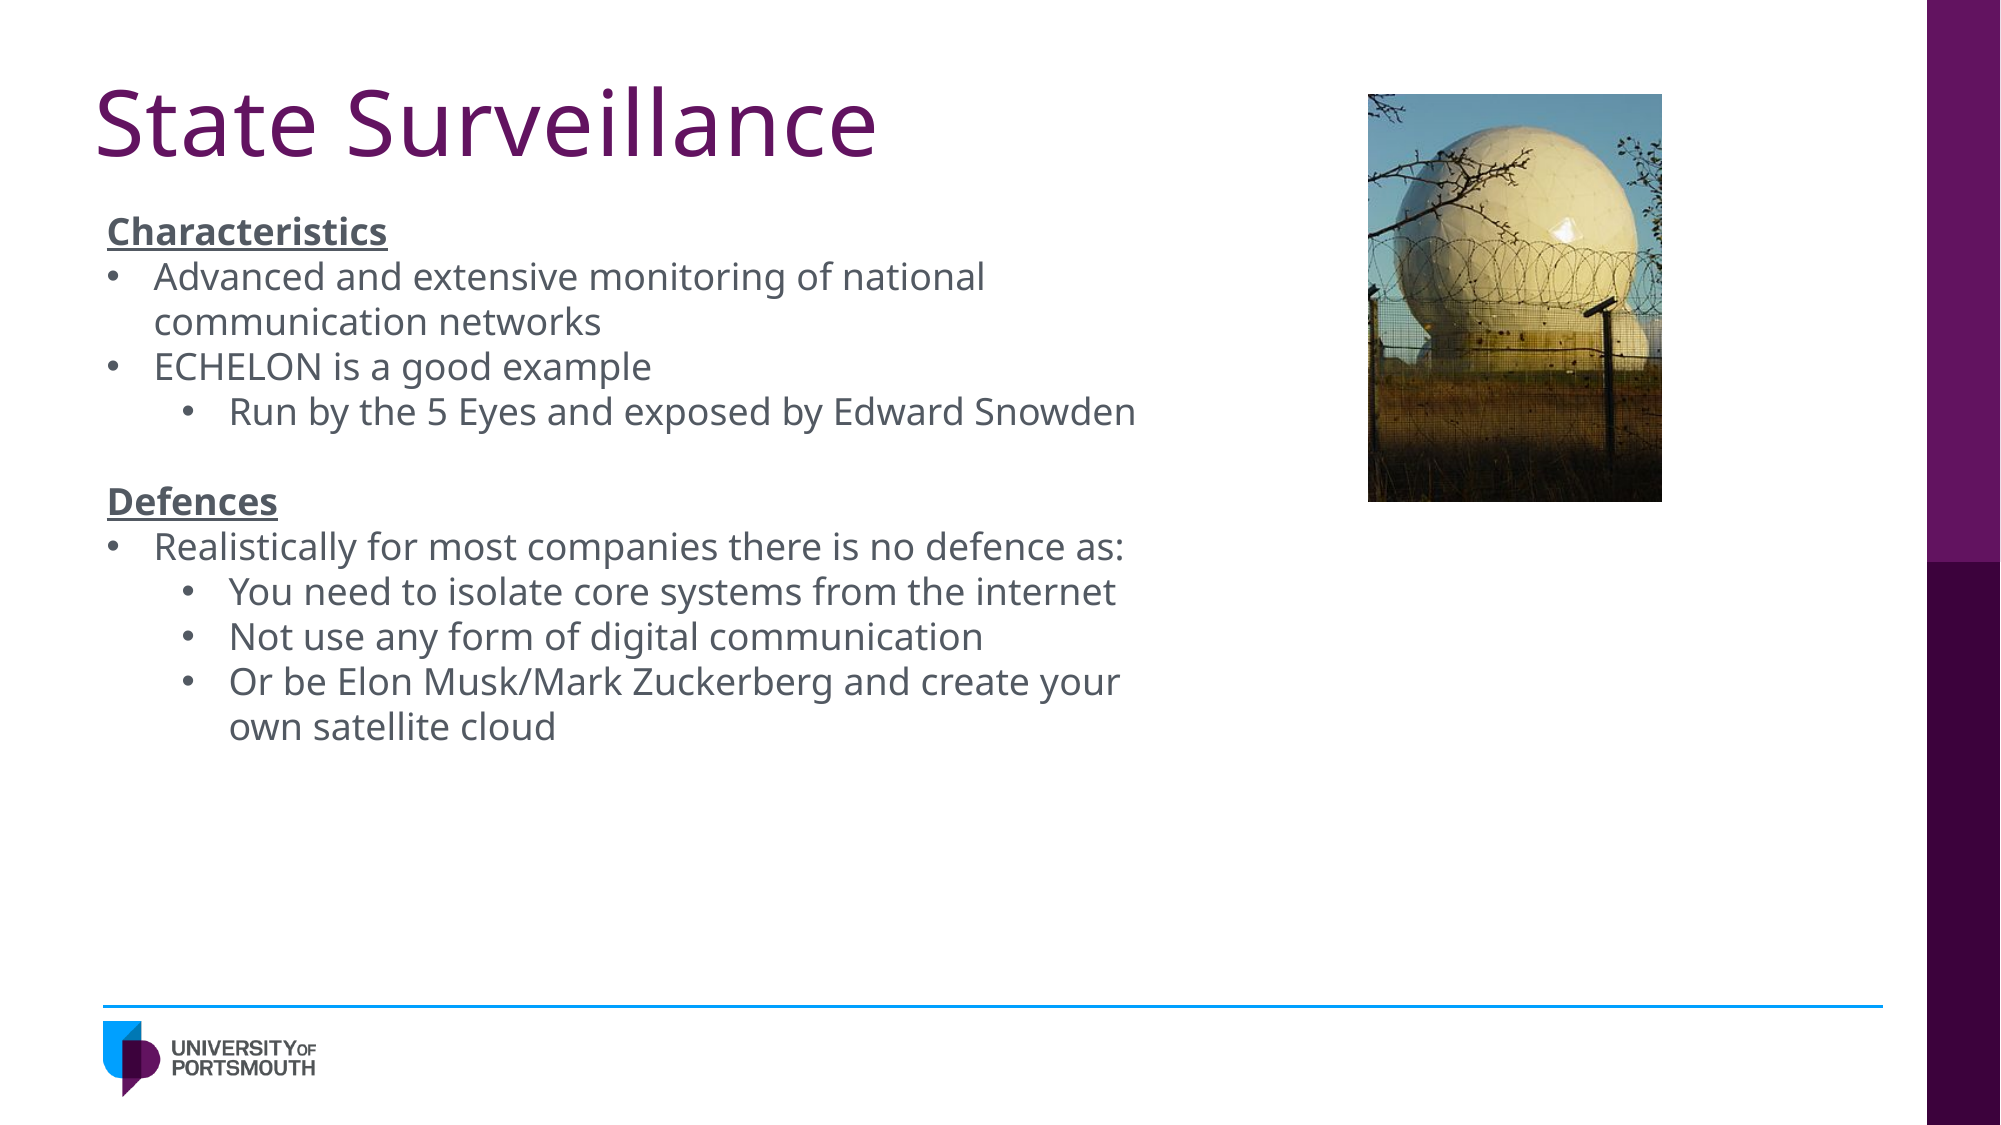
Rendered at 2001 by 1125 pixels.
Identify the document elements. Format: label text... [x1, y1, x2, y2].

picture [103, 1021, 316, 1097]
title State Surveillance [79, 91, 1854, 243]
picture [1368, 94, 1662, 502]
text_box Characteristics Advanced and extensive monitoring of national communication networks ECHELON is a good example Run by the 5 Eyes and exposed by Edward Snowden Defences Realistically for most companies there is no defence as: You need to isolate core systems from the internet Not use any form of digital communication Or be Elon Musk/Mark Zuckerberg and create your own satellite cloud [91, 200, 1159, 756]
